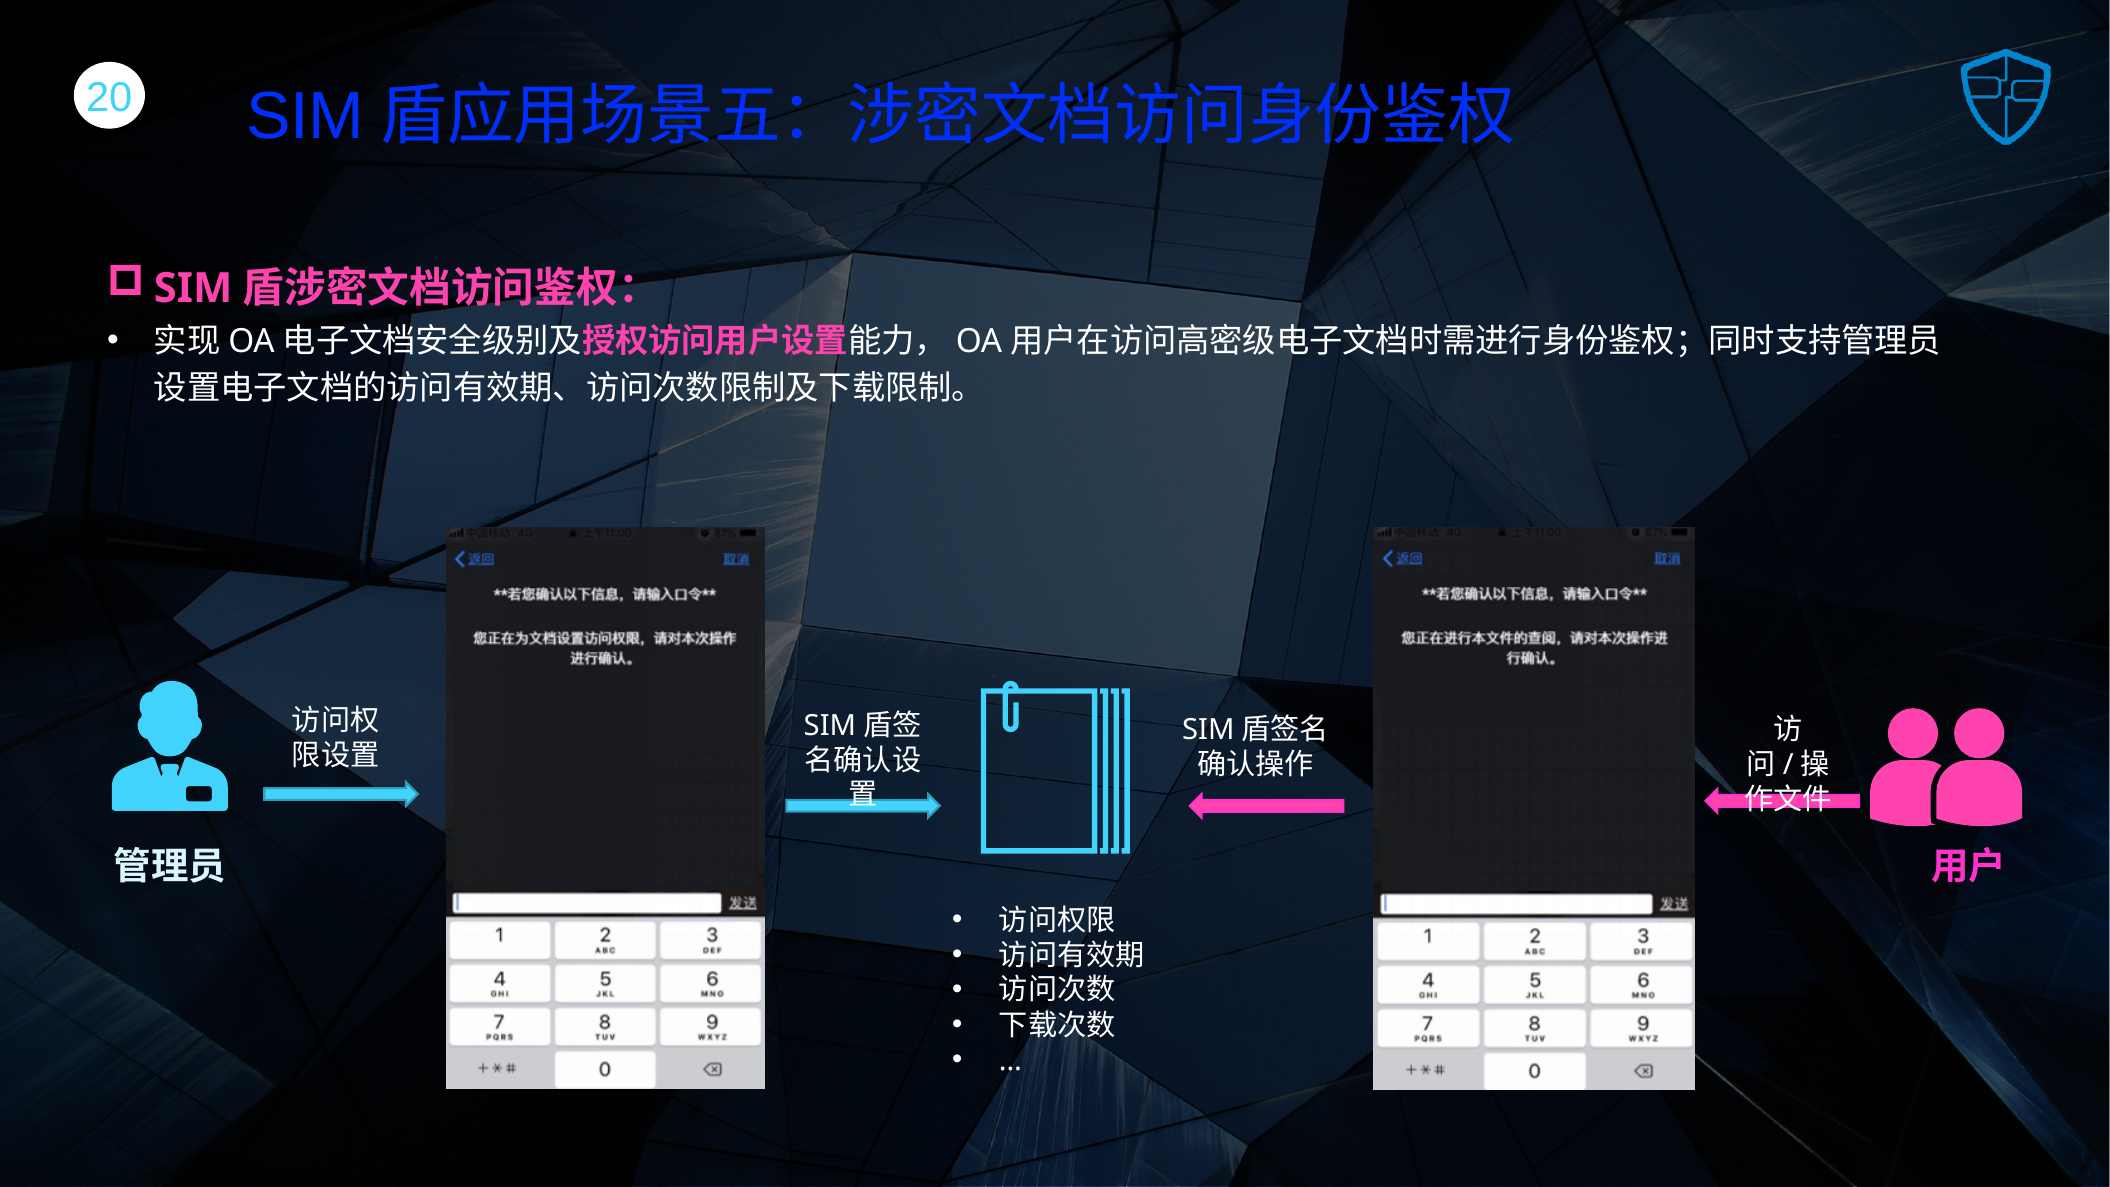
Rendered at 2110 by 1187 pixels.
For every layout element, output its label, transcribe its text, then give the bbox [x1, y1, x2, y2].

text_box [765, 680, 1373, 895]
text_box 访问权限 访问有效期 访问次数 下载次数 … [937, 895, 1170, 1084]
text_box SIM盾应用场景五：涉密文档访问身份鉴权 [231, 64, 1539, 160]
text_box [73, 43, 179, 188]
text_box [1695, 680, 2023, 895]
picture [0, 0, 2110, 1187]
text_box SIM盾涉密文档访问鉴权： 实现OA电子文档安全级别及授权访问用户设置能力，OA用户在访问高密级电子文档时需进行身份鉴权；同时支持管理员设置电子文档的访问有效期、访问次数限制及下载限制。 [92, 243, 1988, 414]
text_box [97, 680, 446, 895]
